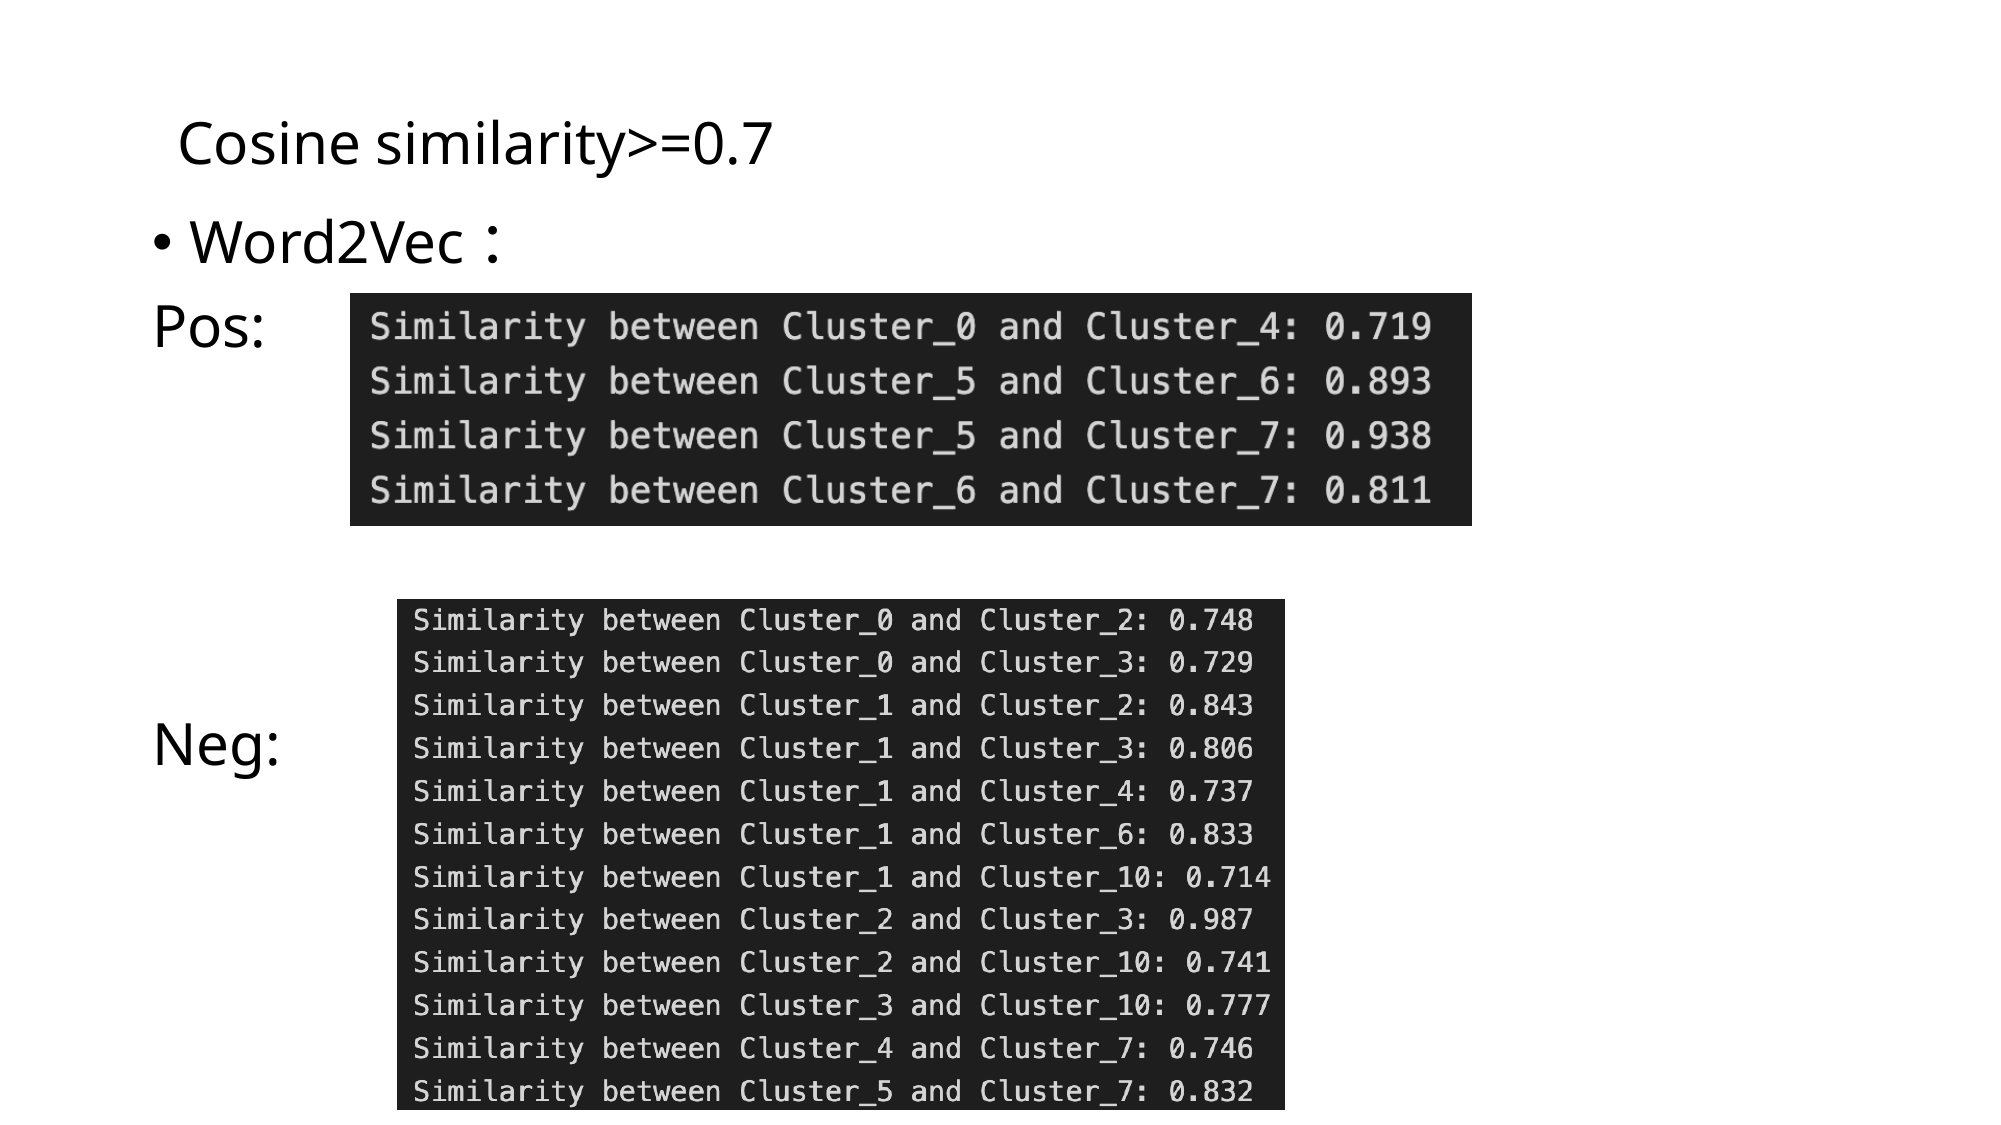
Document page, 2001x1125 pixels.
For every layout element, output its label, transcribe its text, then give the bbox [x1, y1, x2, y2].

picture [350, 293, 1472, 526]
picture [397, 599, 1285, 1110]
text_box Cosine similarity>=0.7 [162, 98, 841, 184]
list Word2Vec： Pos: Neg: [137, 205, 1863, 920]
